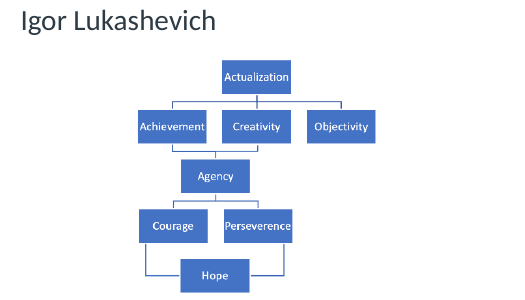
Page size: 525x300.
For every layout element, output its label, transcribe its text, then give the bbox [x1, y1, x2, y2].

title Igor Lukashevich [5, 5, 453, 37]
picture [124, 52, 379, 300]
